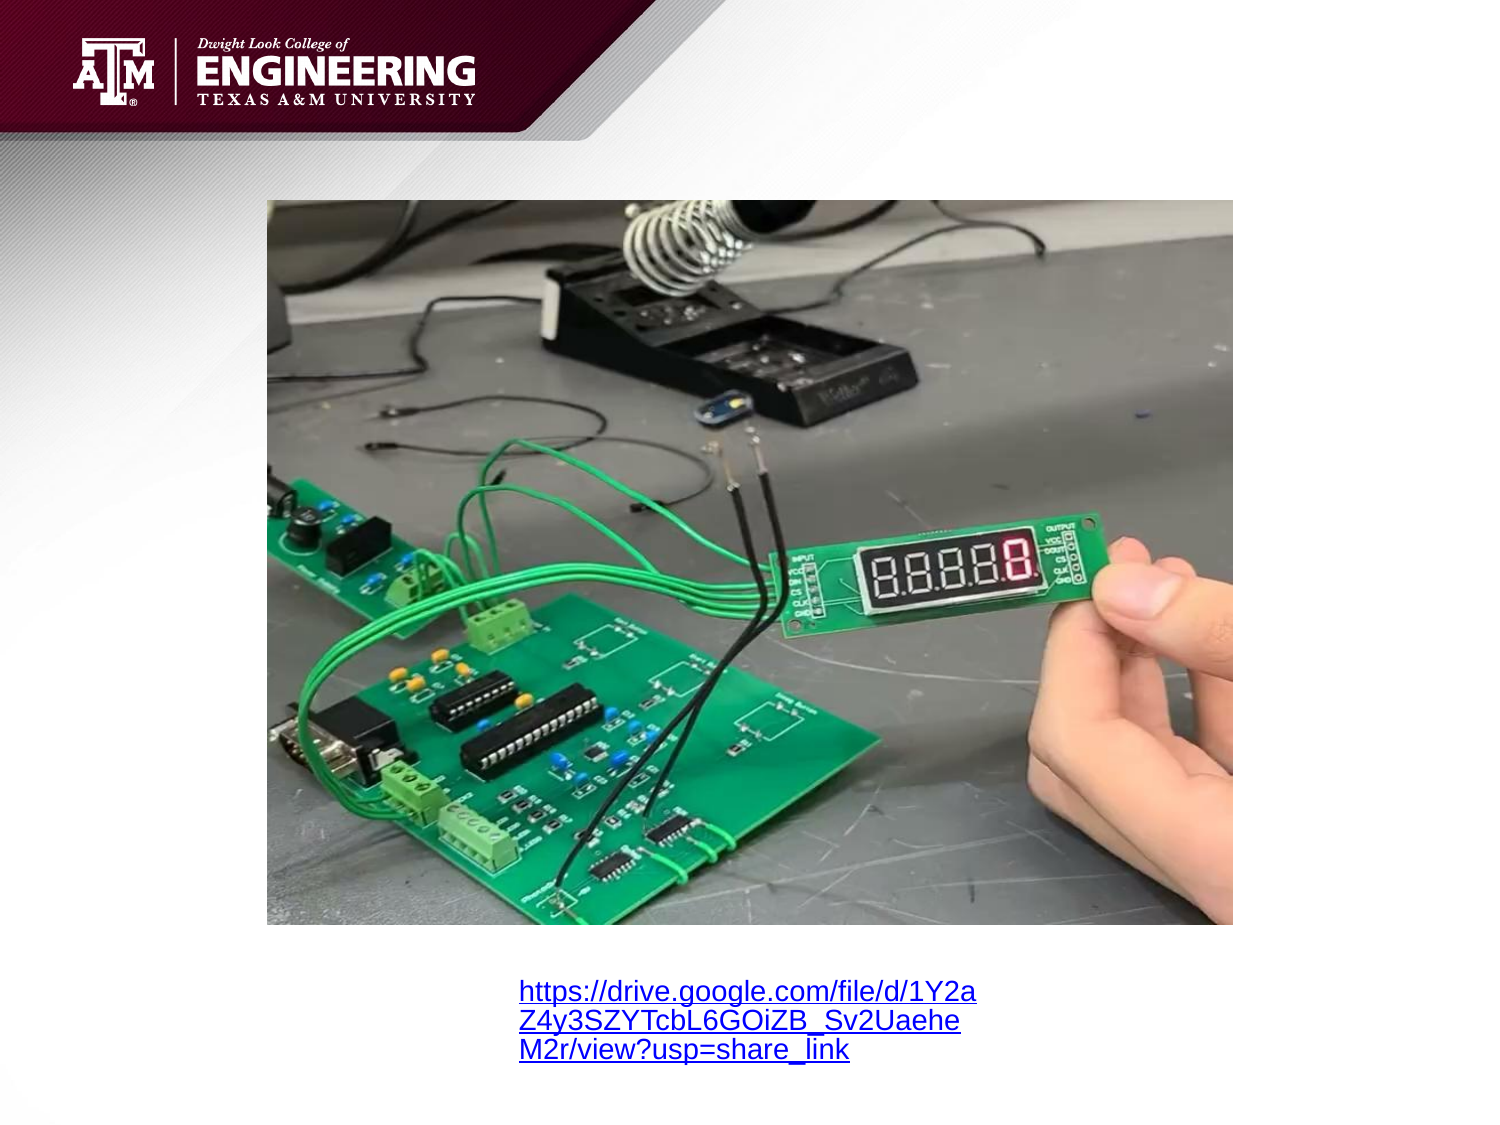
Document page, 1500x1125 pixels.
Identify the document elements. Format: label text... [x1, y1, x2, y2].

picture [0, 0, 1500, 1125]
text_box https://drive.google.com/file/d/1Y2aZ4y3SZYTcbL6GOiZB_Sv2UaeheM2r/view?usp=share_link [503, 956, 996, 1022]
title Demo Video [75, 172, 1425, 304]
